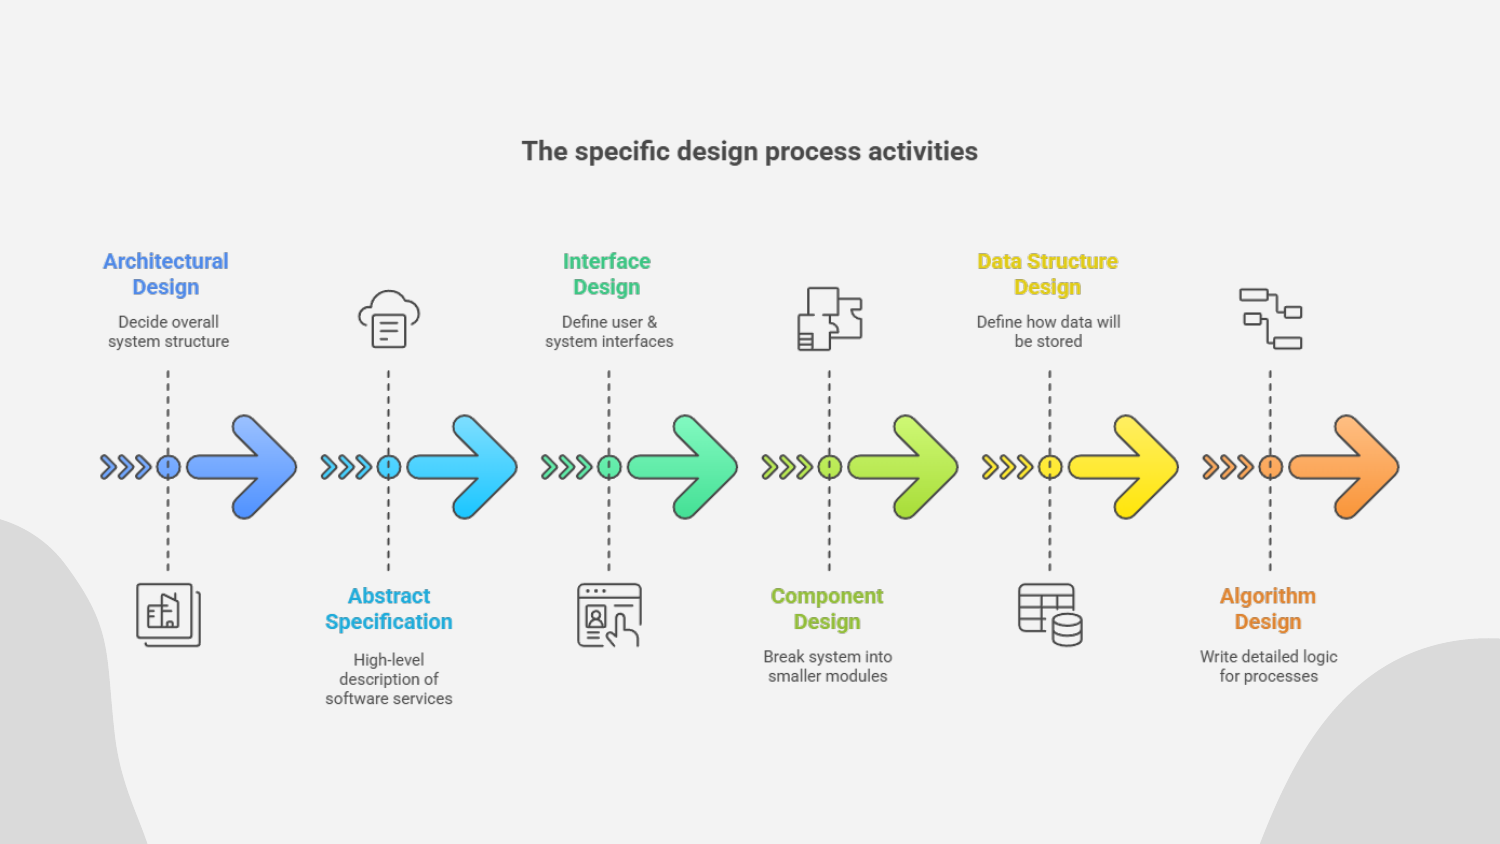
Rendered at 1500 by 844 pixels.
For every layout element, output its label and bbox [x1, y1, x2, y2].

picture [0, 67, 1500, 776]
